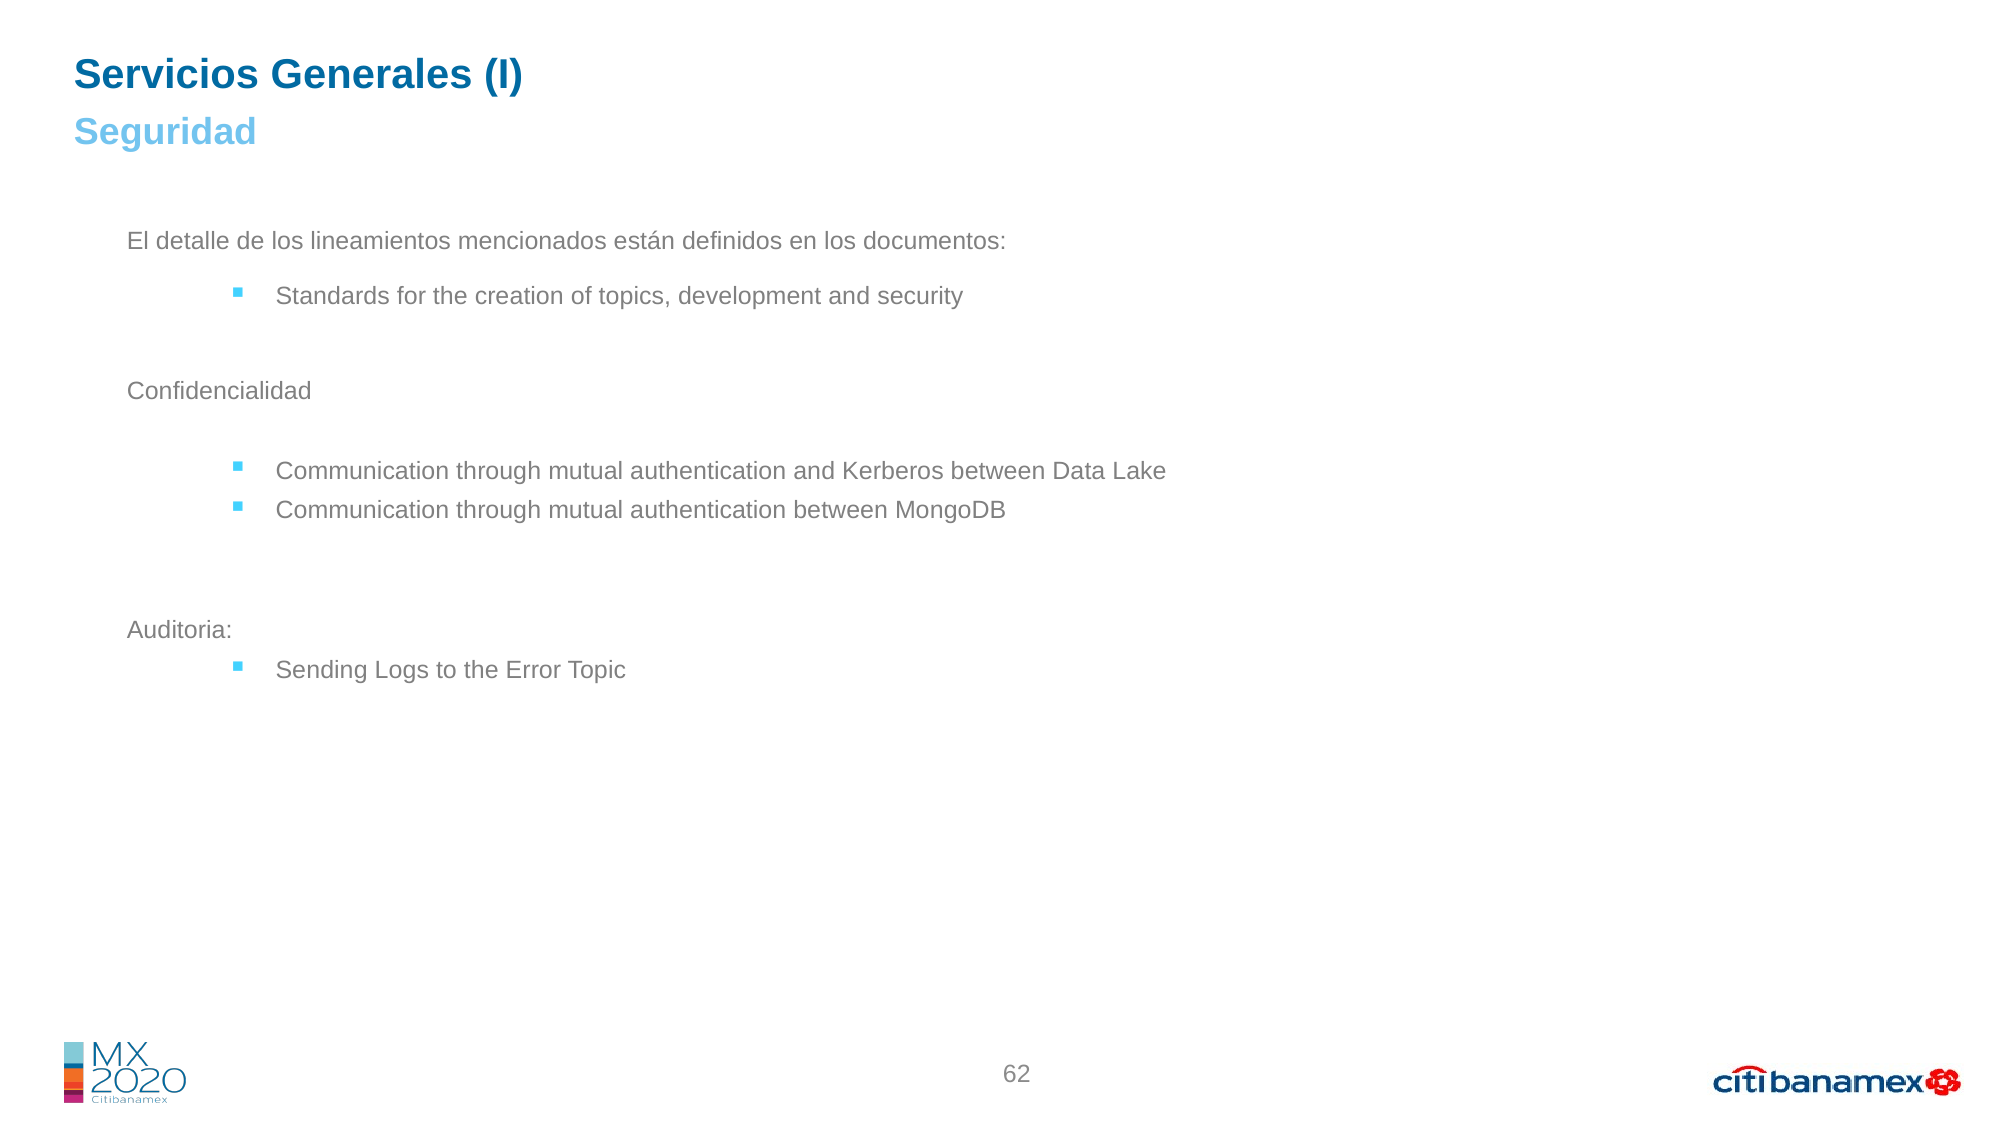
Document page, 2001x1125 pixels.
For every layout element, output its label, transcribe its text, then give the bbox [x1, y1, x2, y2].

text_box Seguridad [66, 100, 942, 160]
text_box Servicios Generales (I) [66, 38, 1311, 104]
text_box El detalle de los lineamientos mencionados están definidos en los documentos: Standards for the creation of topics, development and security Confidencialidad Communication through mutual authentication and Kerberos between Data Lake Communication through mutual authentication between MongoDB Auditoria: Sending Logs to the Error Topic [112, 202, 1914, 991]
picture [131, 1042, 144, 1050]
picture [1707, 1063, 1964, 1097]
picture [64, 1042, 186, 1103]
picture [97, 1042, 117, 1060]
